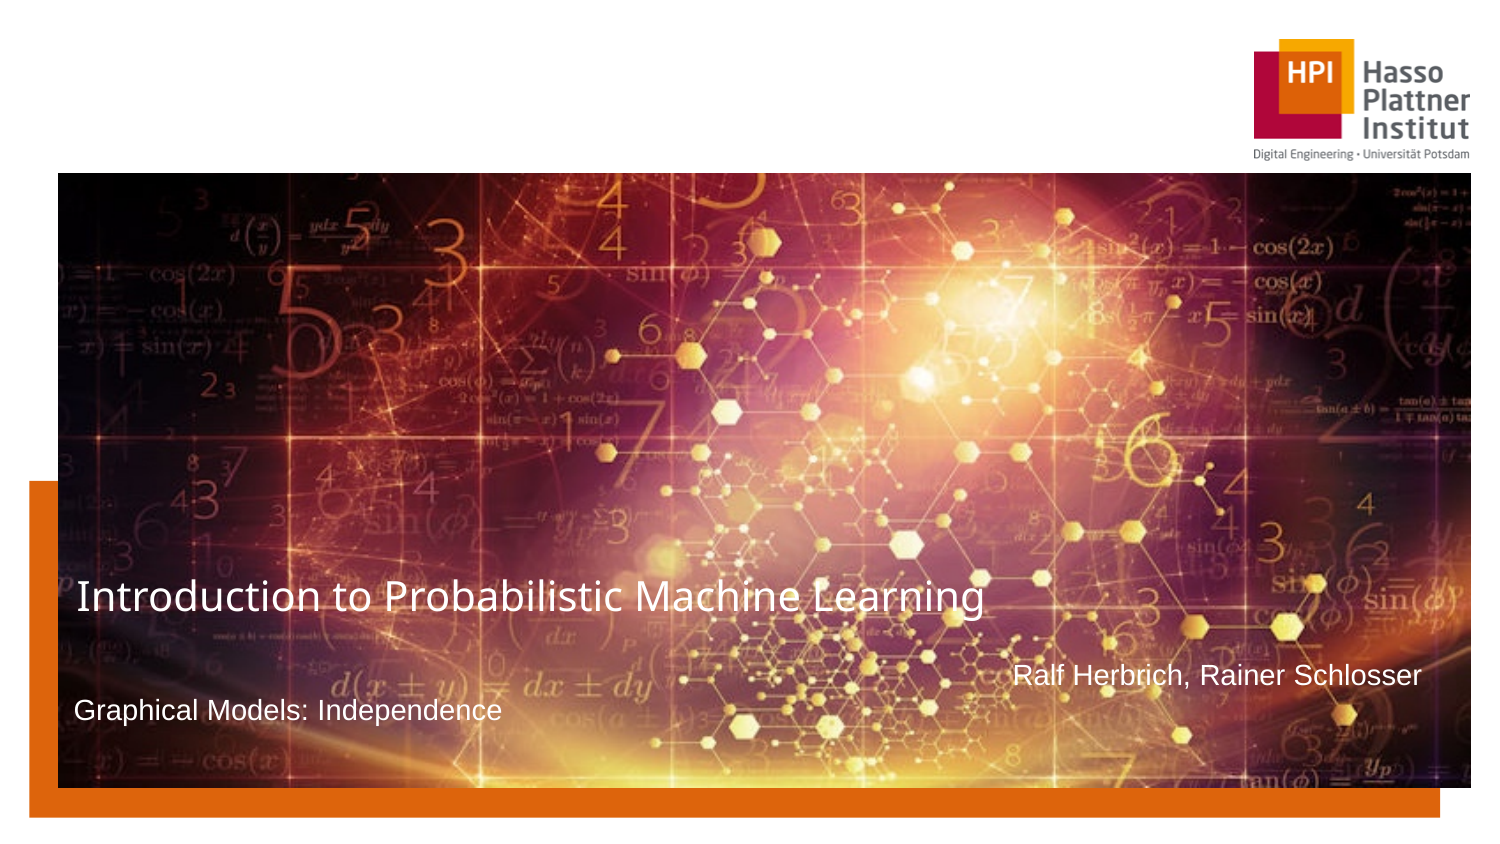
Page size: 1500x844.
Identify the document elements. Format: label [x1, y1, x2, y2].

picture [1254, 39, 1470, 161]
picture [58, 173, 1471, 789]
